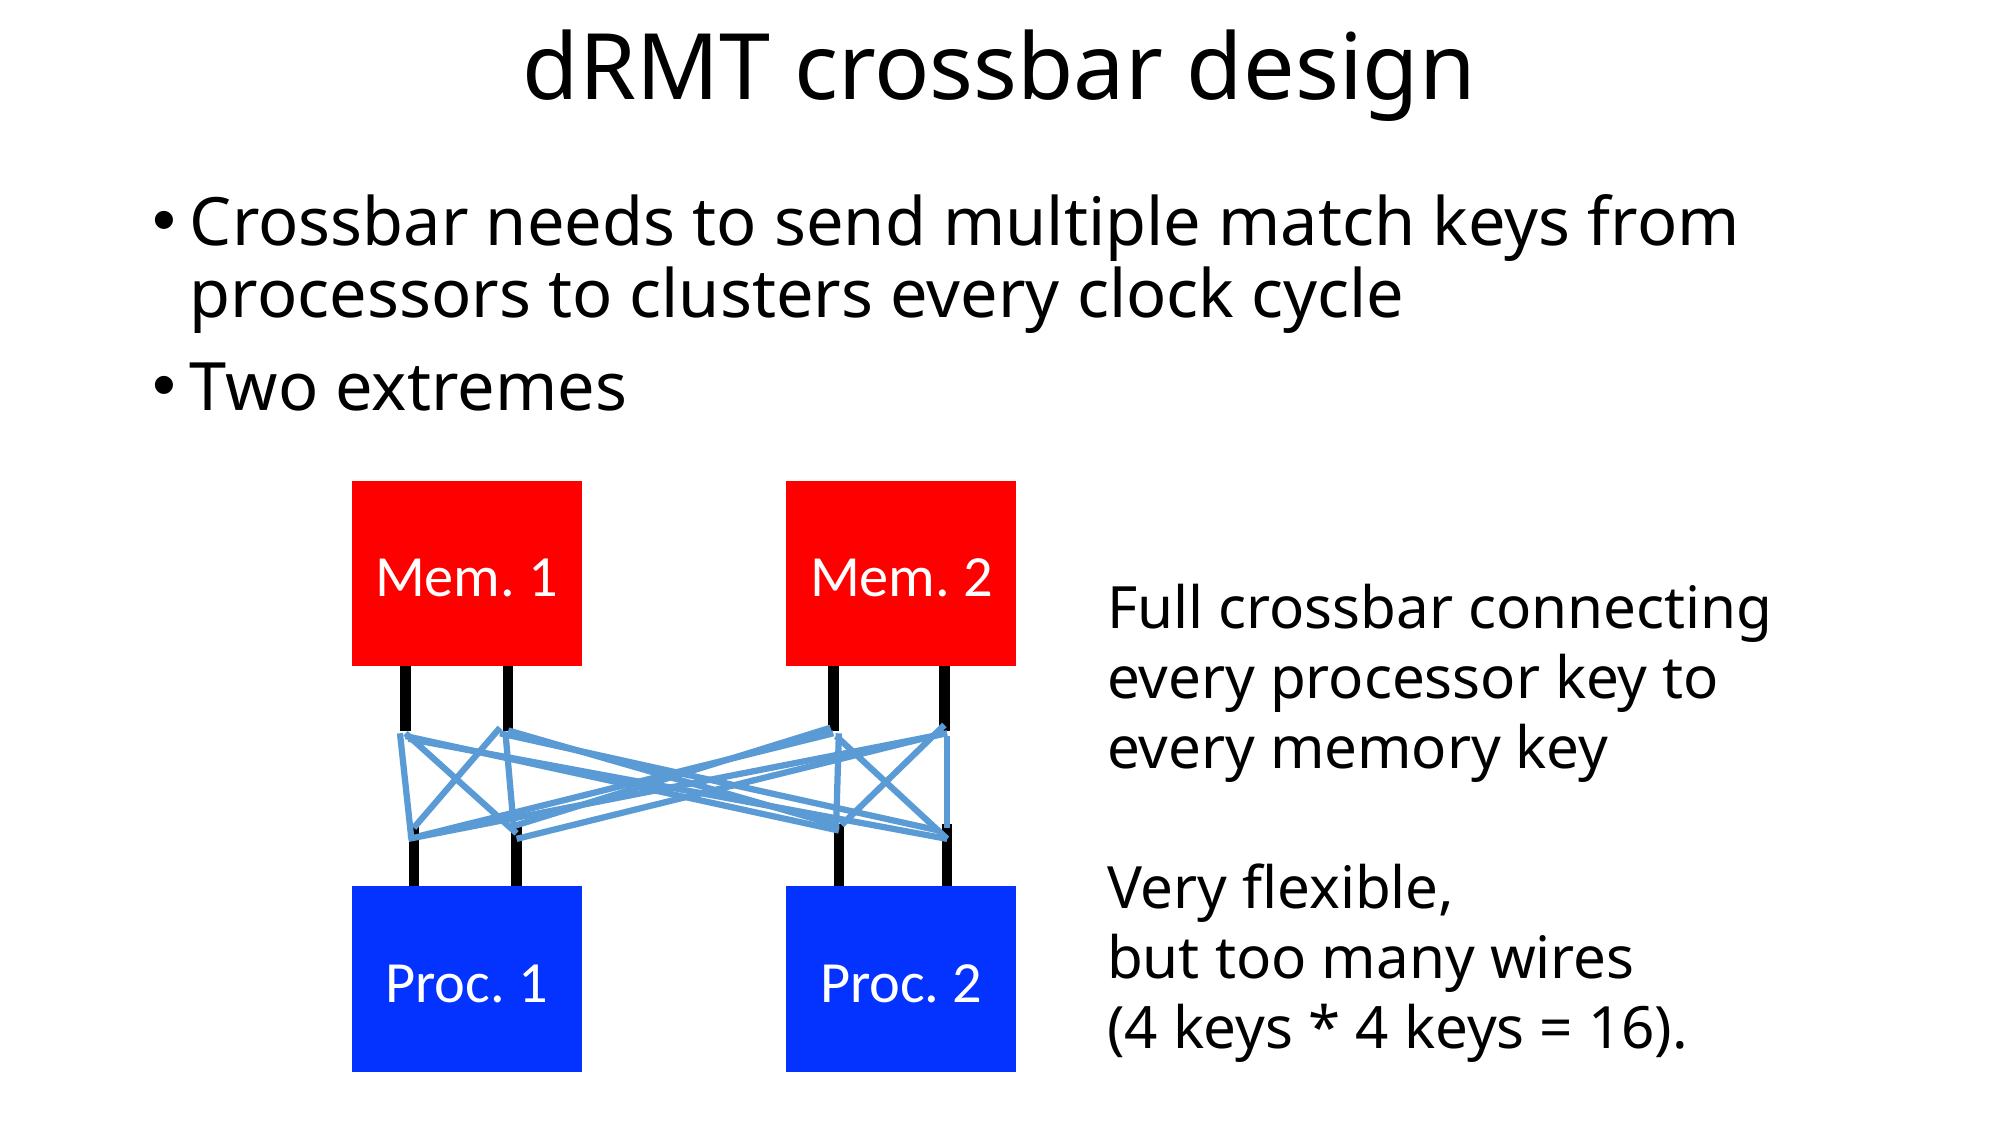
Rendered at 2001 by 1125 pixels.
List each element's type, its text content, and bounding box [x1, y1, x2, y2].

list Crossbar needs to send multiple match keys from processors to clusters every clock cycle Two extremes [137, 179, 1863, 894]
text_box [405, 733, 499, 834]
text_box Proc. 2 [786, 886, 1016, 1072]
text_box Mem. 2 [786, 481, 1016, 666]
text_box Mem. 1 [352, 481, 582, 666]
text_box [499, 733, 939, 738]
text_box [841, 724, 945, 733]
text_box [413, 727, 500, 733]
text_box Full crossbar connecting every processor key to every memory key Very flexible, but too many wires (4 keys * 4 keys = 16). [1092, 563, 1788, 1113]
title dRMT crossbar design [80, 0, 1919, 179]
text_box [408, 738, 948, 839]
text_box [508, 727, 831, 733]
text_box Proc. 1 [352, 894, 582, 1072]
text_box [399, 733, 408, 837]
